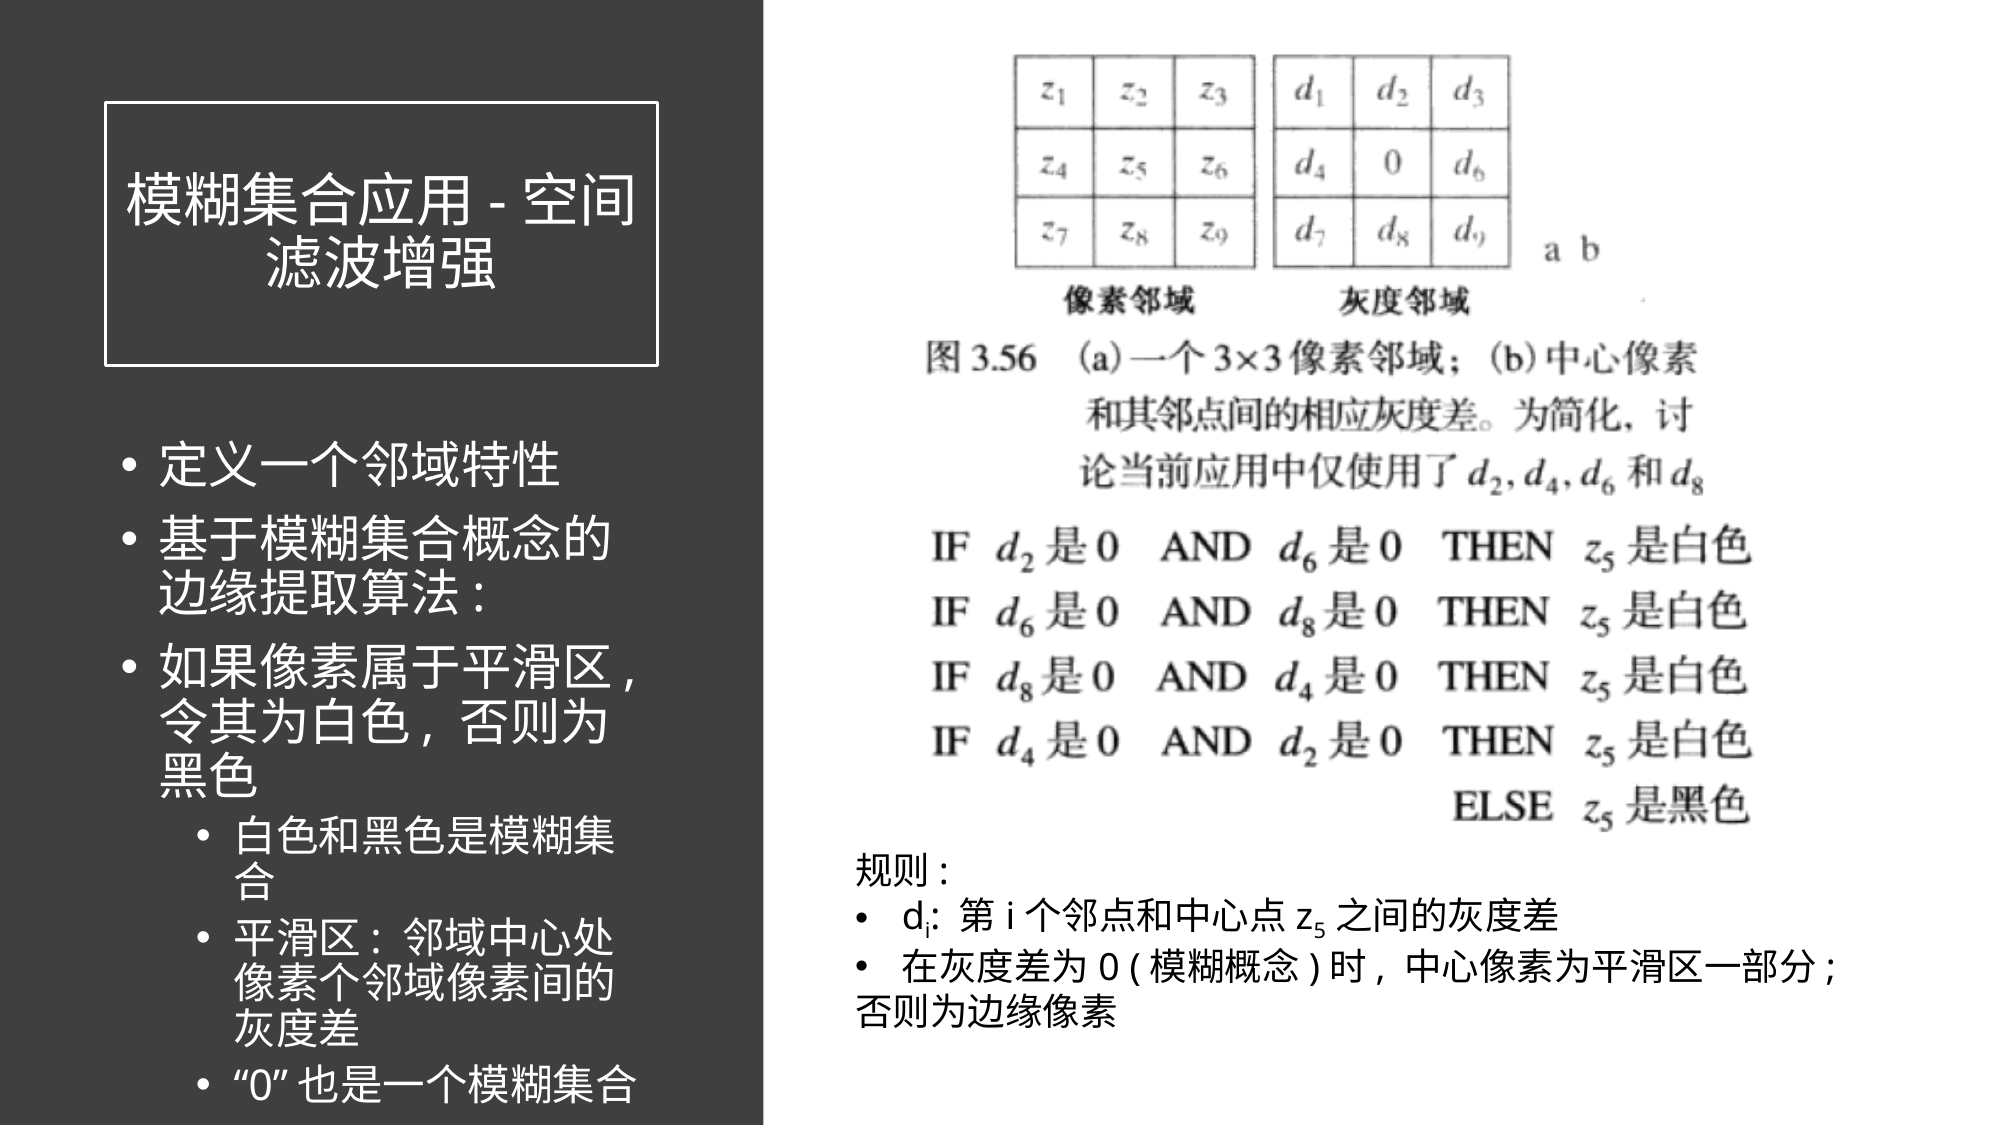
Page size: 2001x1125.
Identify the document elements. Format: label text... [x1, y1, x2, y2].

text_box 规则: di: 第i个邻点和中心点z5之间的灰度差 在灰度差为0 (模糊概念)时, 中心像素为平滑区一部分; 否则为边缘像素 [840, 839, 1861, 1041]
list 定义一个邻域特性 基于模糊集合概念的边缘提取算法: 如果像素属于平滑区, 令其为白色, 否则为黑色 白色和黑色是模糊集合 平滑区: 邻域中心处像素个邻域像素间的灰度差 “0”也是一个模糊集合 [105, 432, 658, 1125]
text_box [0, 0, 764, 1125]
title 模糊集合应用-空间滤波增强 [105, 102, 658, 366]
picture [869, 35, 1774, 840]
